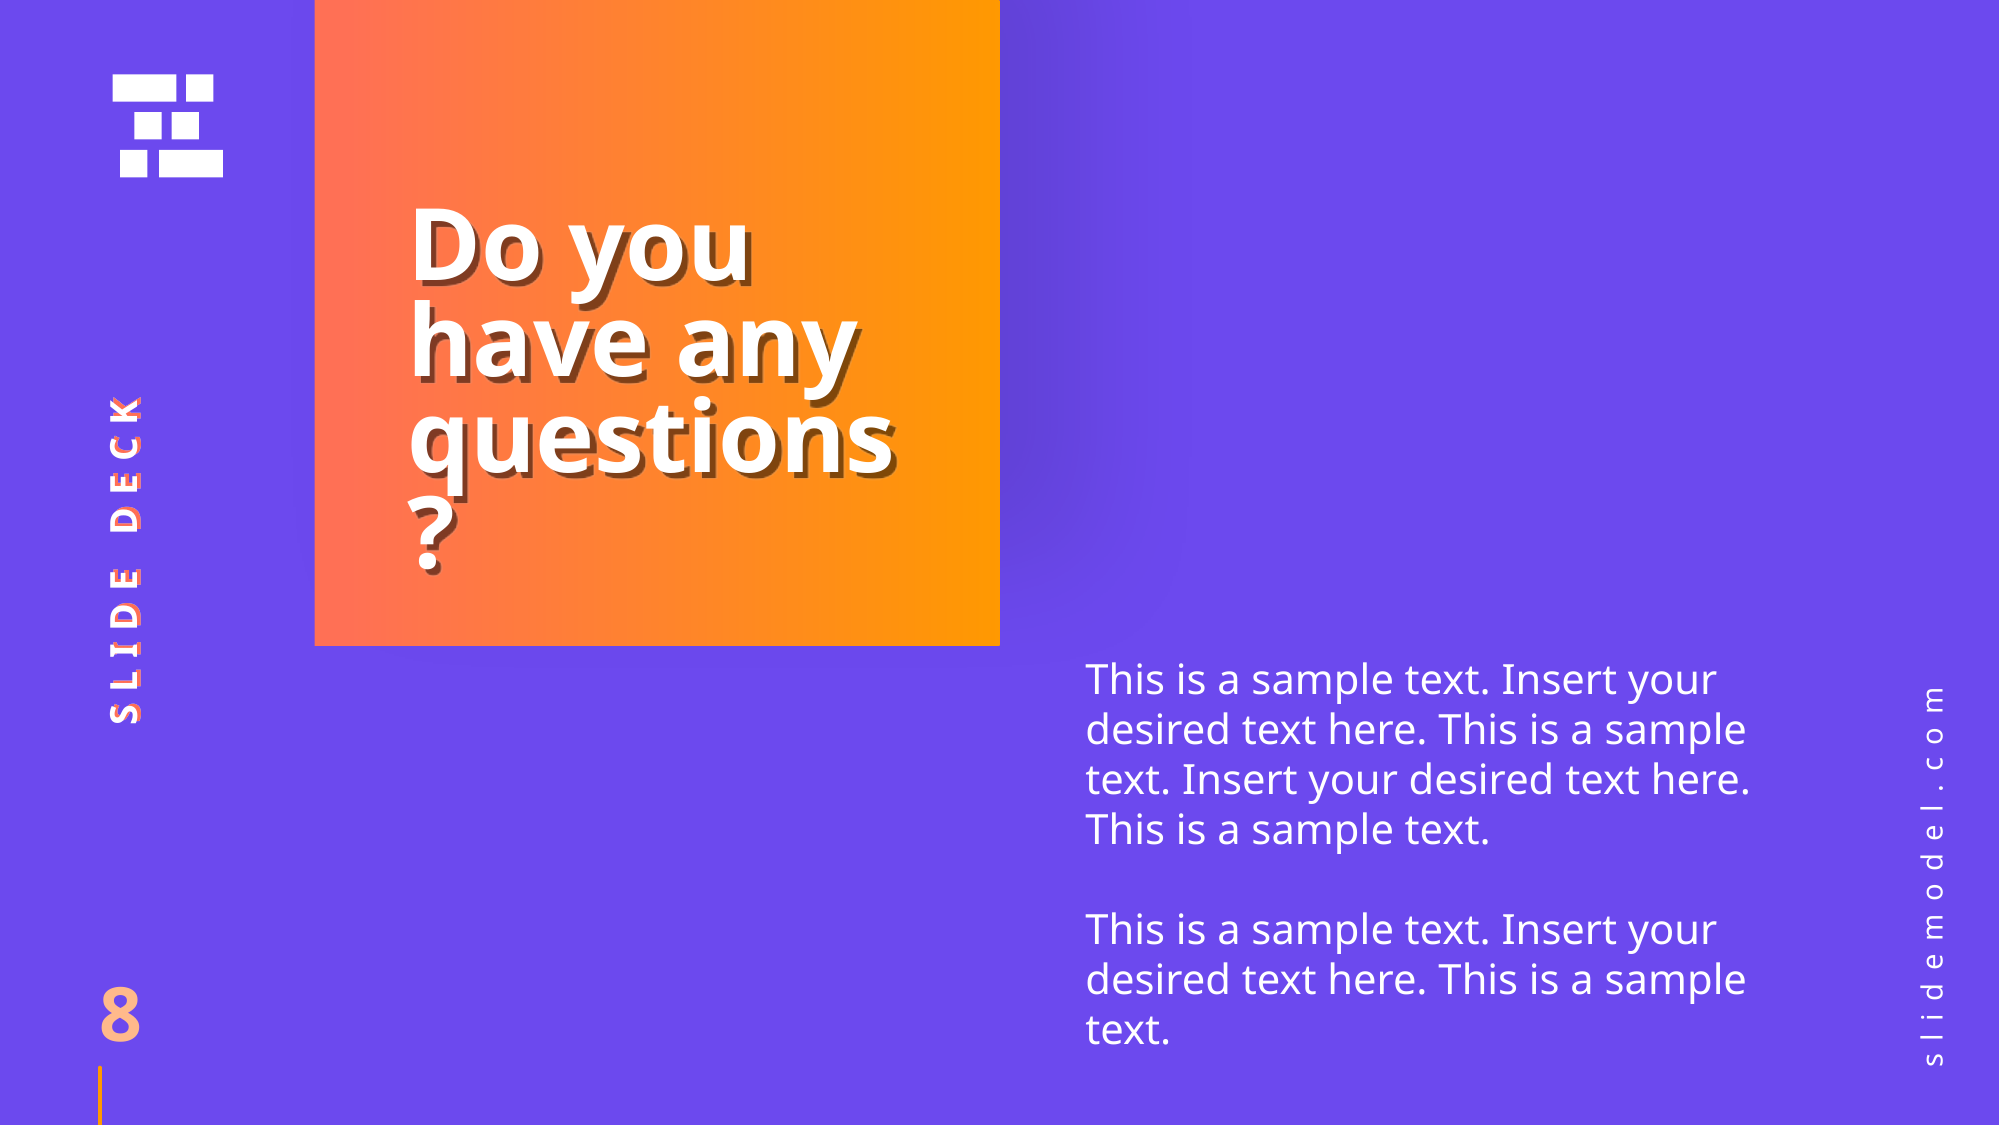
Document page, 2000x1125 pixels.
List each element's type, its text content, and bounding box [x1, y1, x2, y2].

text_box This is a sample text. Insert your desired text here. This is a sample text. Insert your desired text here. This is a sample text. This is a sample text. Insert your desired text here. This is a sample text. [1070, 645, 1815, 1060]
text_box SLIDE DECK [92, 282, 152, 843]
slide_number 8 [99, 987, 221, 1048]
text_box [97, 74, 226, 205]
footer slidemodel.com [1901, 434, 1961, 1068]
text_box Do you have any questions? [392, 208, 923, 584]
